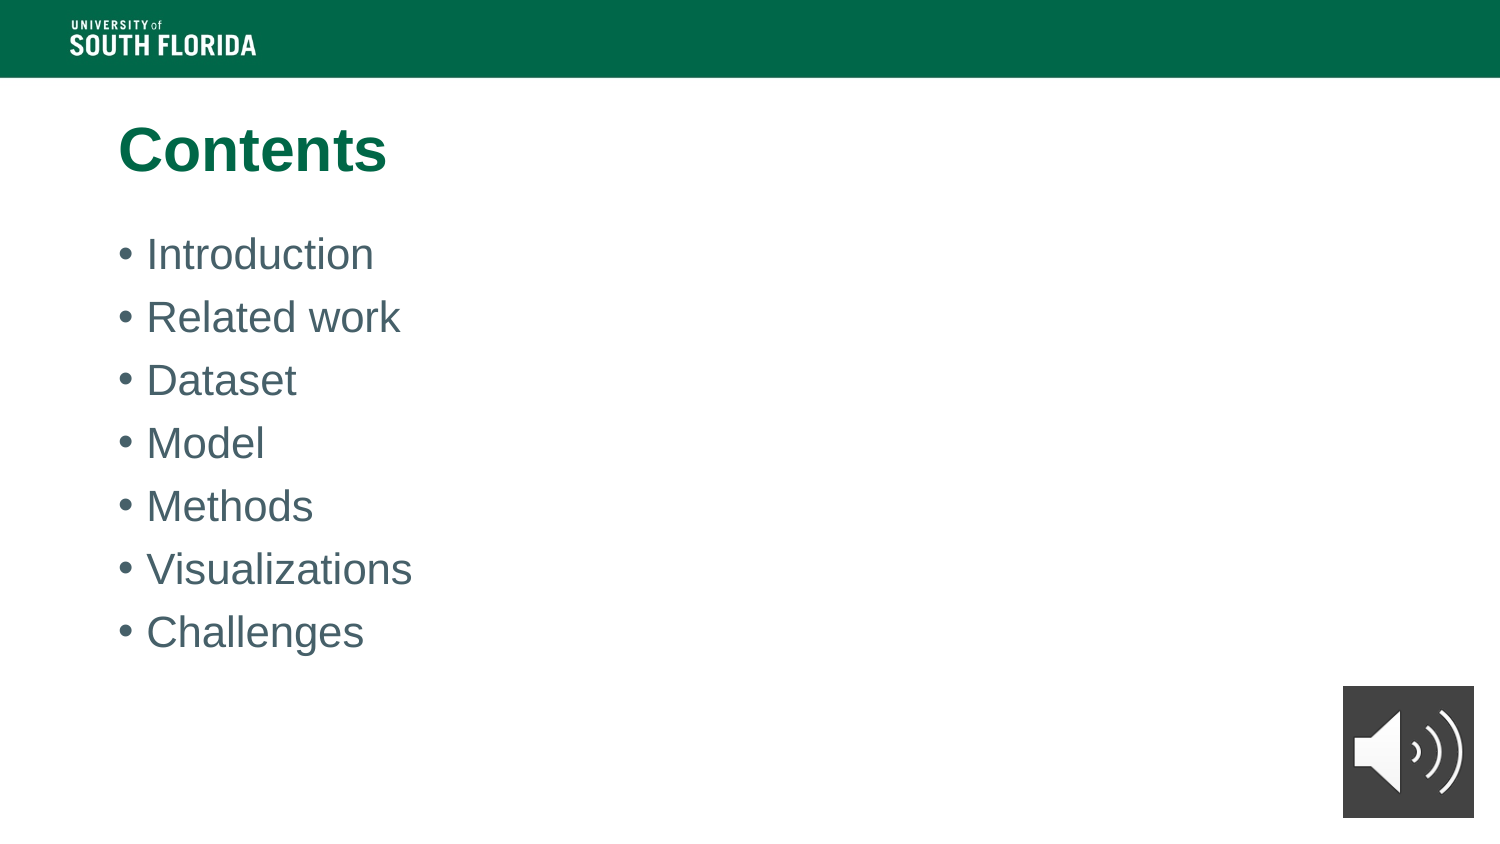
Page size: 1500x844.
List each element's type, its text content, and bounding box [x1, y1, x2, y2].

picture [0, 0, 1500, 844]
title Contents [103, 94, 1397, 208]
list Introduction Related work Dataset Model Methods Visualizations Challenges [103, 224, 1397, 760]
